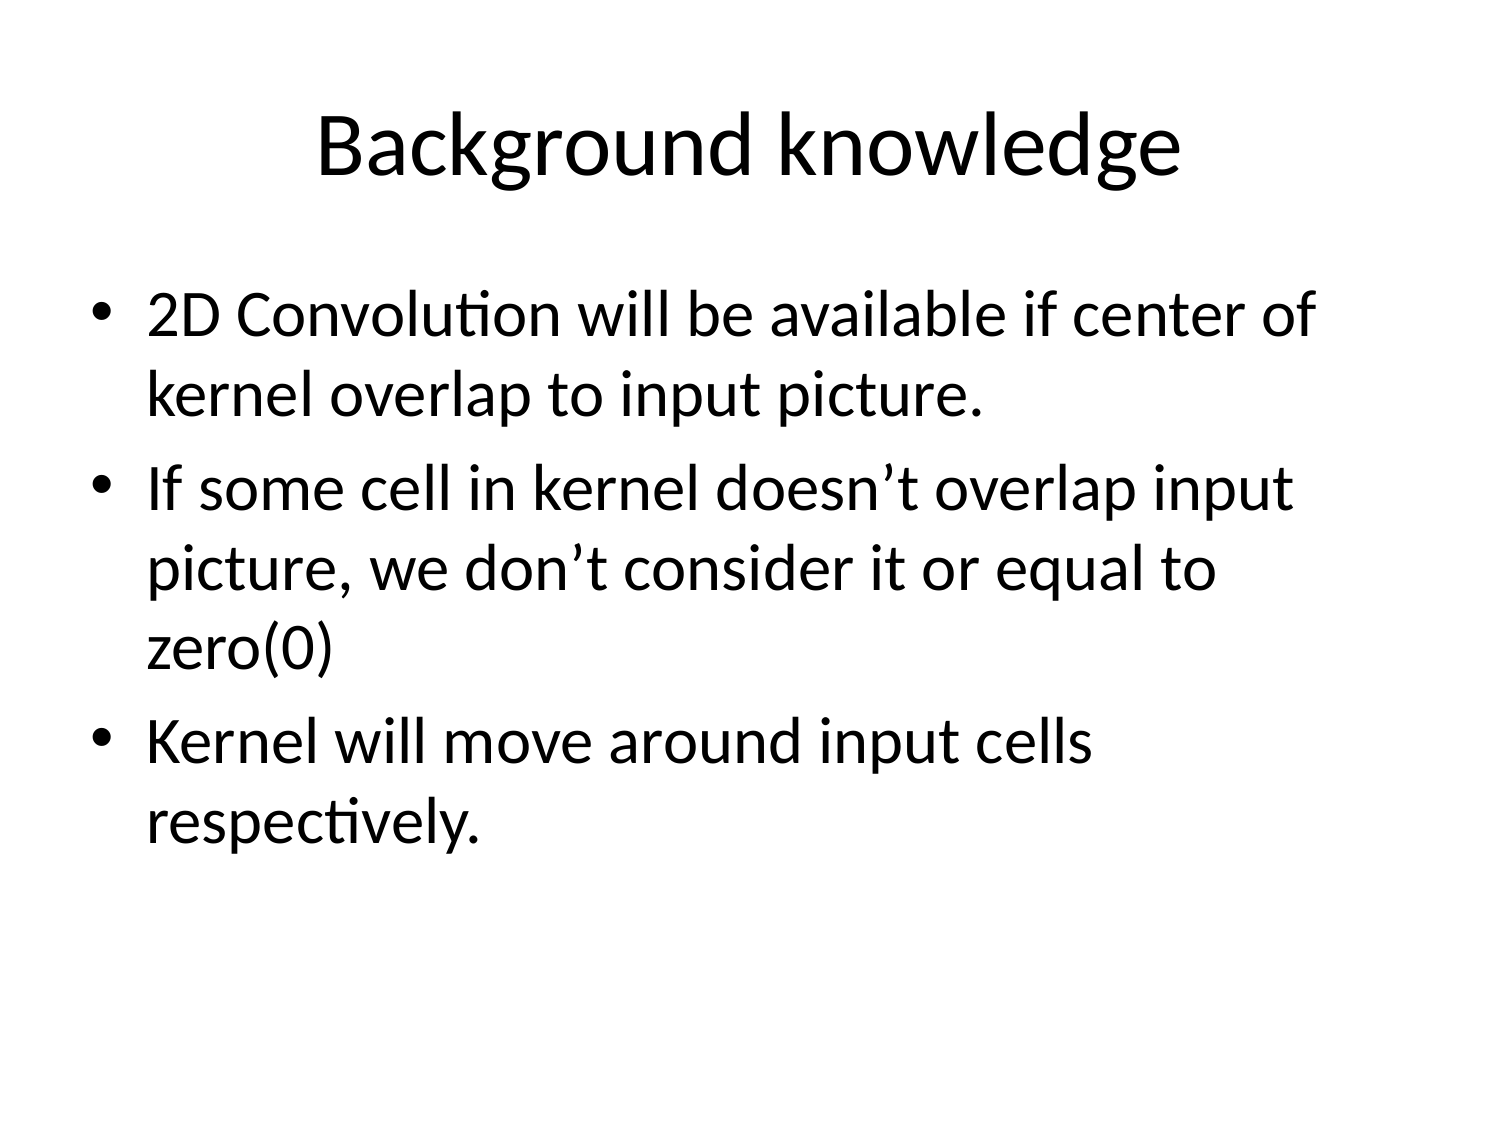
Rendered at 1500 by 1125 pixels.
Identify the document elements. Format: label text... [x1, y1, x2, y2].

title Background knowledge [75, 45, 1425, 233]
list 2D Convolution will be available if center of kernel overlap to input picture. If some cell in kernel doesn’t overlap input picture, we don’t consider it or equal to zero(0) Kernel will move around input cells respectively. [75, 262, 1425, 1005]
